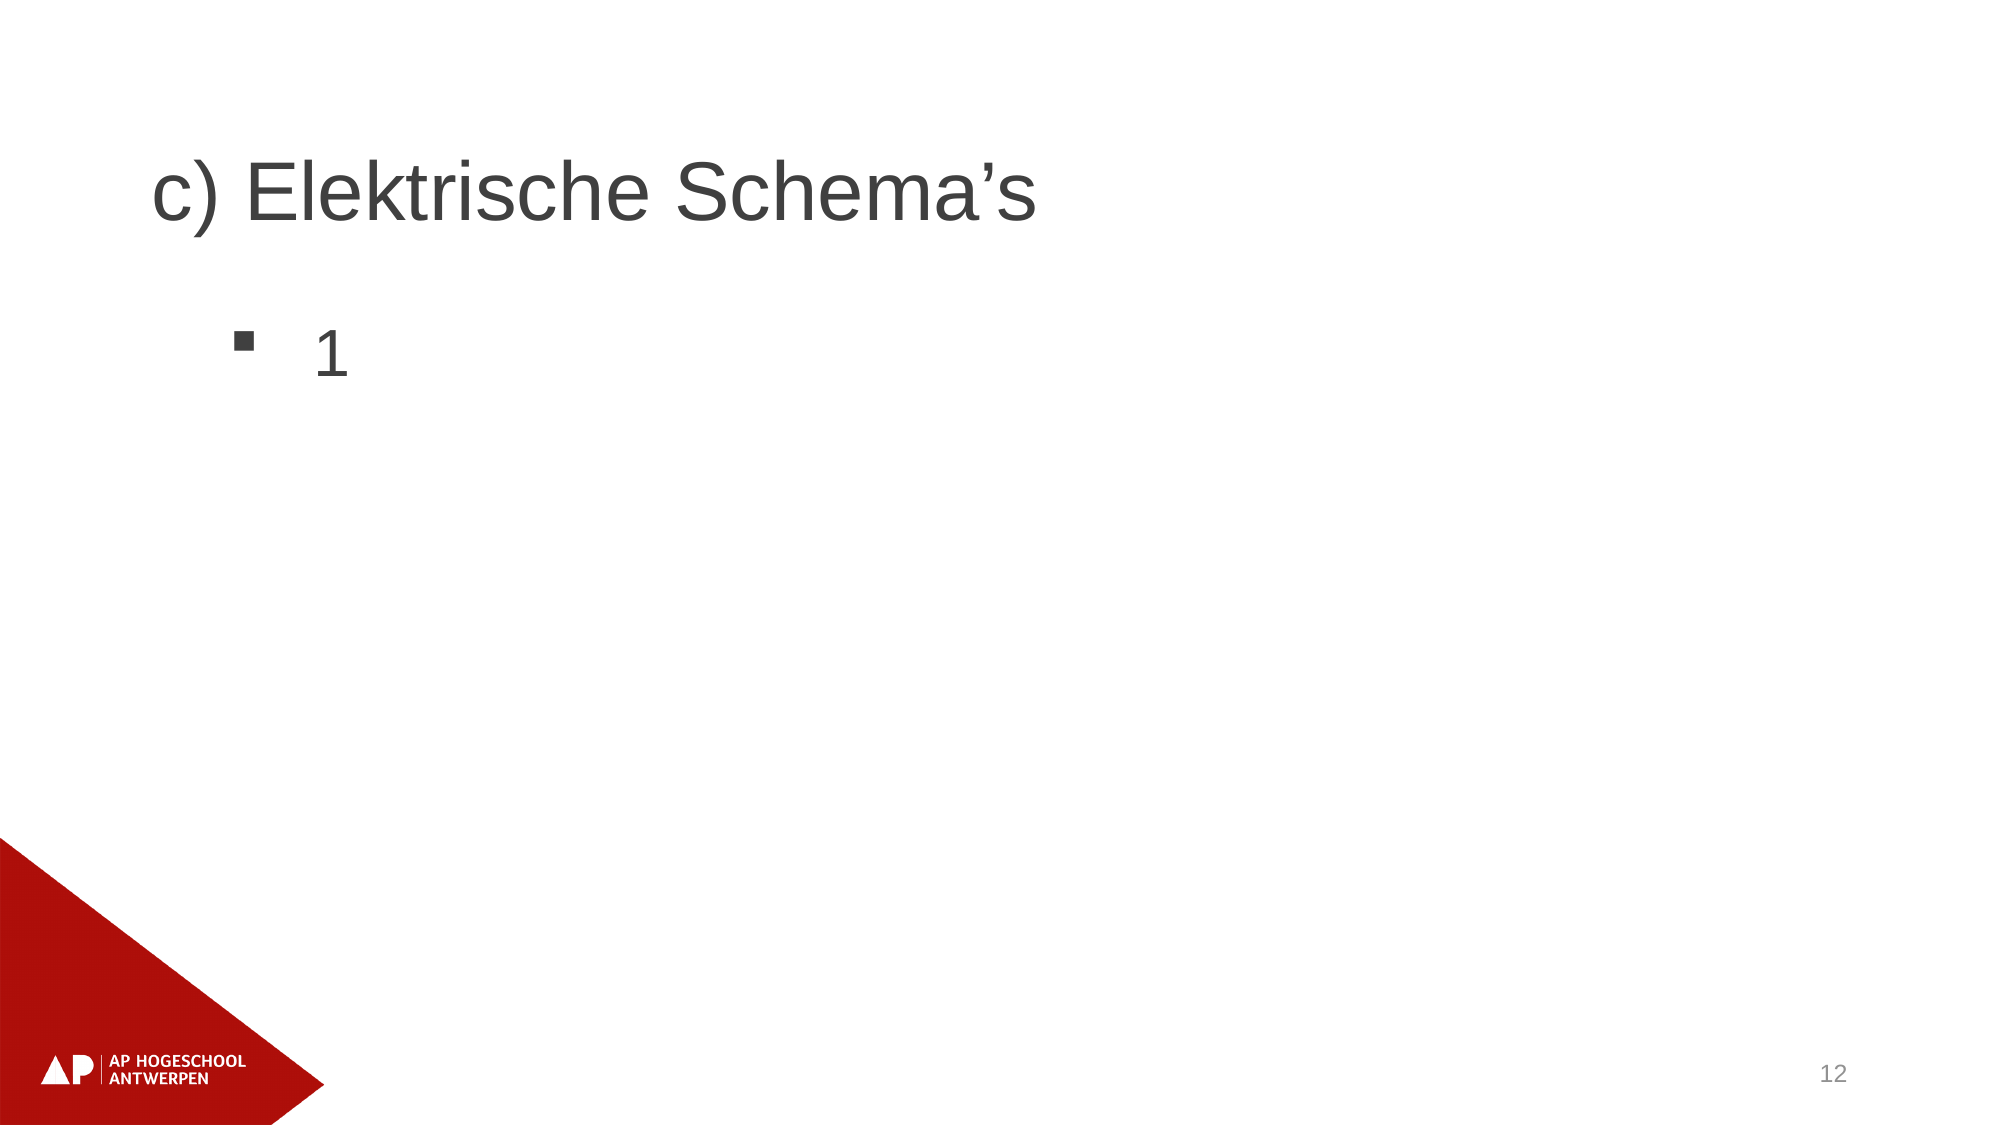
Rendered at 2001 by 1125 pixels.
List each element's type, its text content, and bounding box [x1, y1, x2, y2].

slide_number 12 [1684, 1042, 1863, 1103]
picture [0, 831, 328, 1125]
text_box 1 [214, 302, 900, 398]
text_box c) Elektrische Schema’s [136, 93, 1566, 281]
